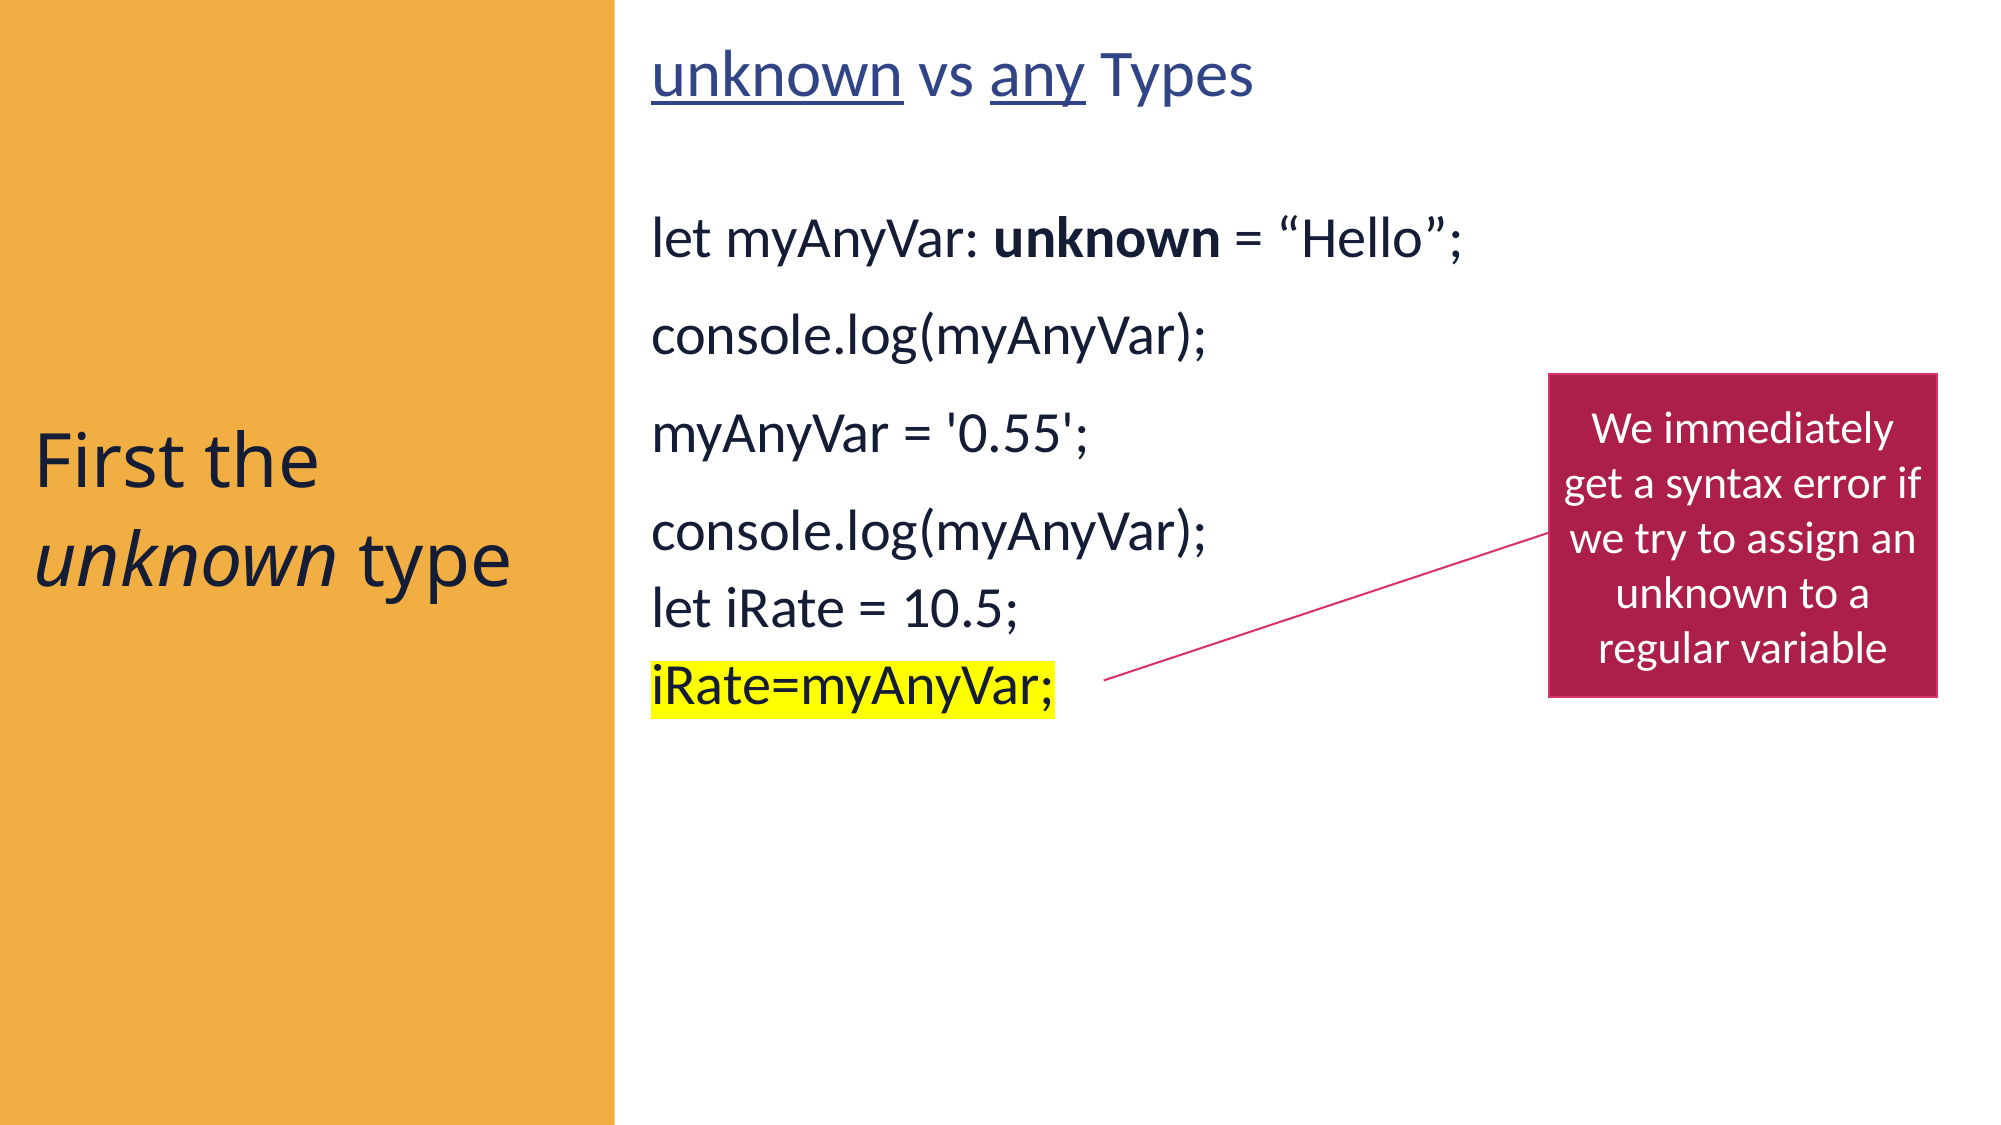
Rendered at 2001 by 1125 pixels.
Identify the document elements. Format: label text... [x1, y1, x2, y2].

text_box We immediately get a syntax error if we try to assign an unknown to a regular variable [1103, 373, 1938, 698]
list let myAnyVar: unknown = “Hello”; console.log(myAnyVar); myAnyVar = '0.55'; console.log(myAnyVar); let iRate = 10.5; iRate=myAnyVar; [651, 191, 1911, 1007]
list unknown vs any Types [651, 21, 1623, 115]
text_box First the unknown type [33, 341, 600, 784]
